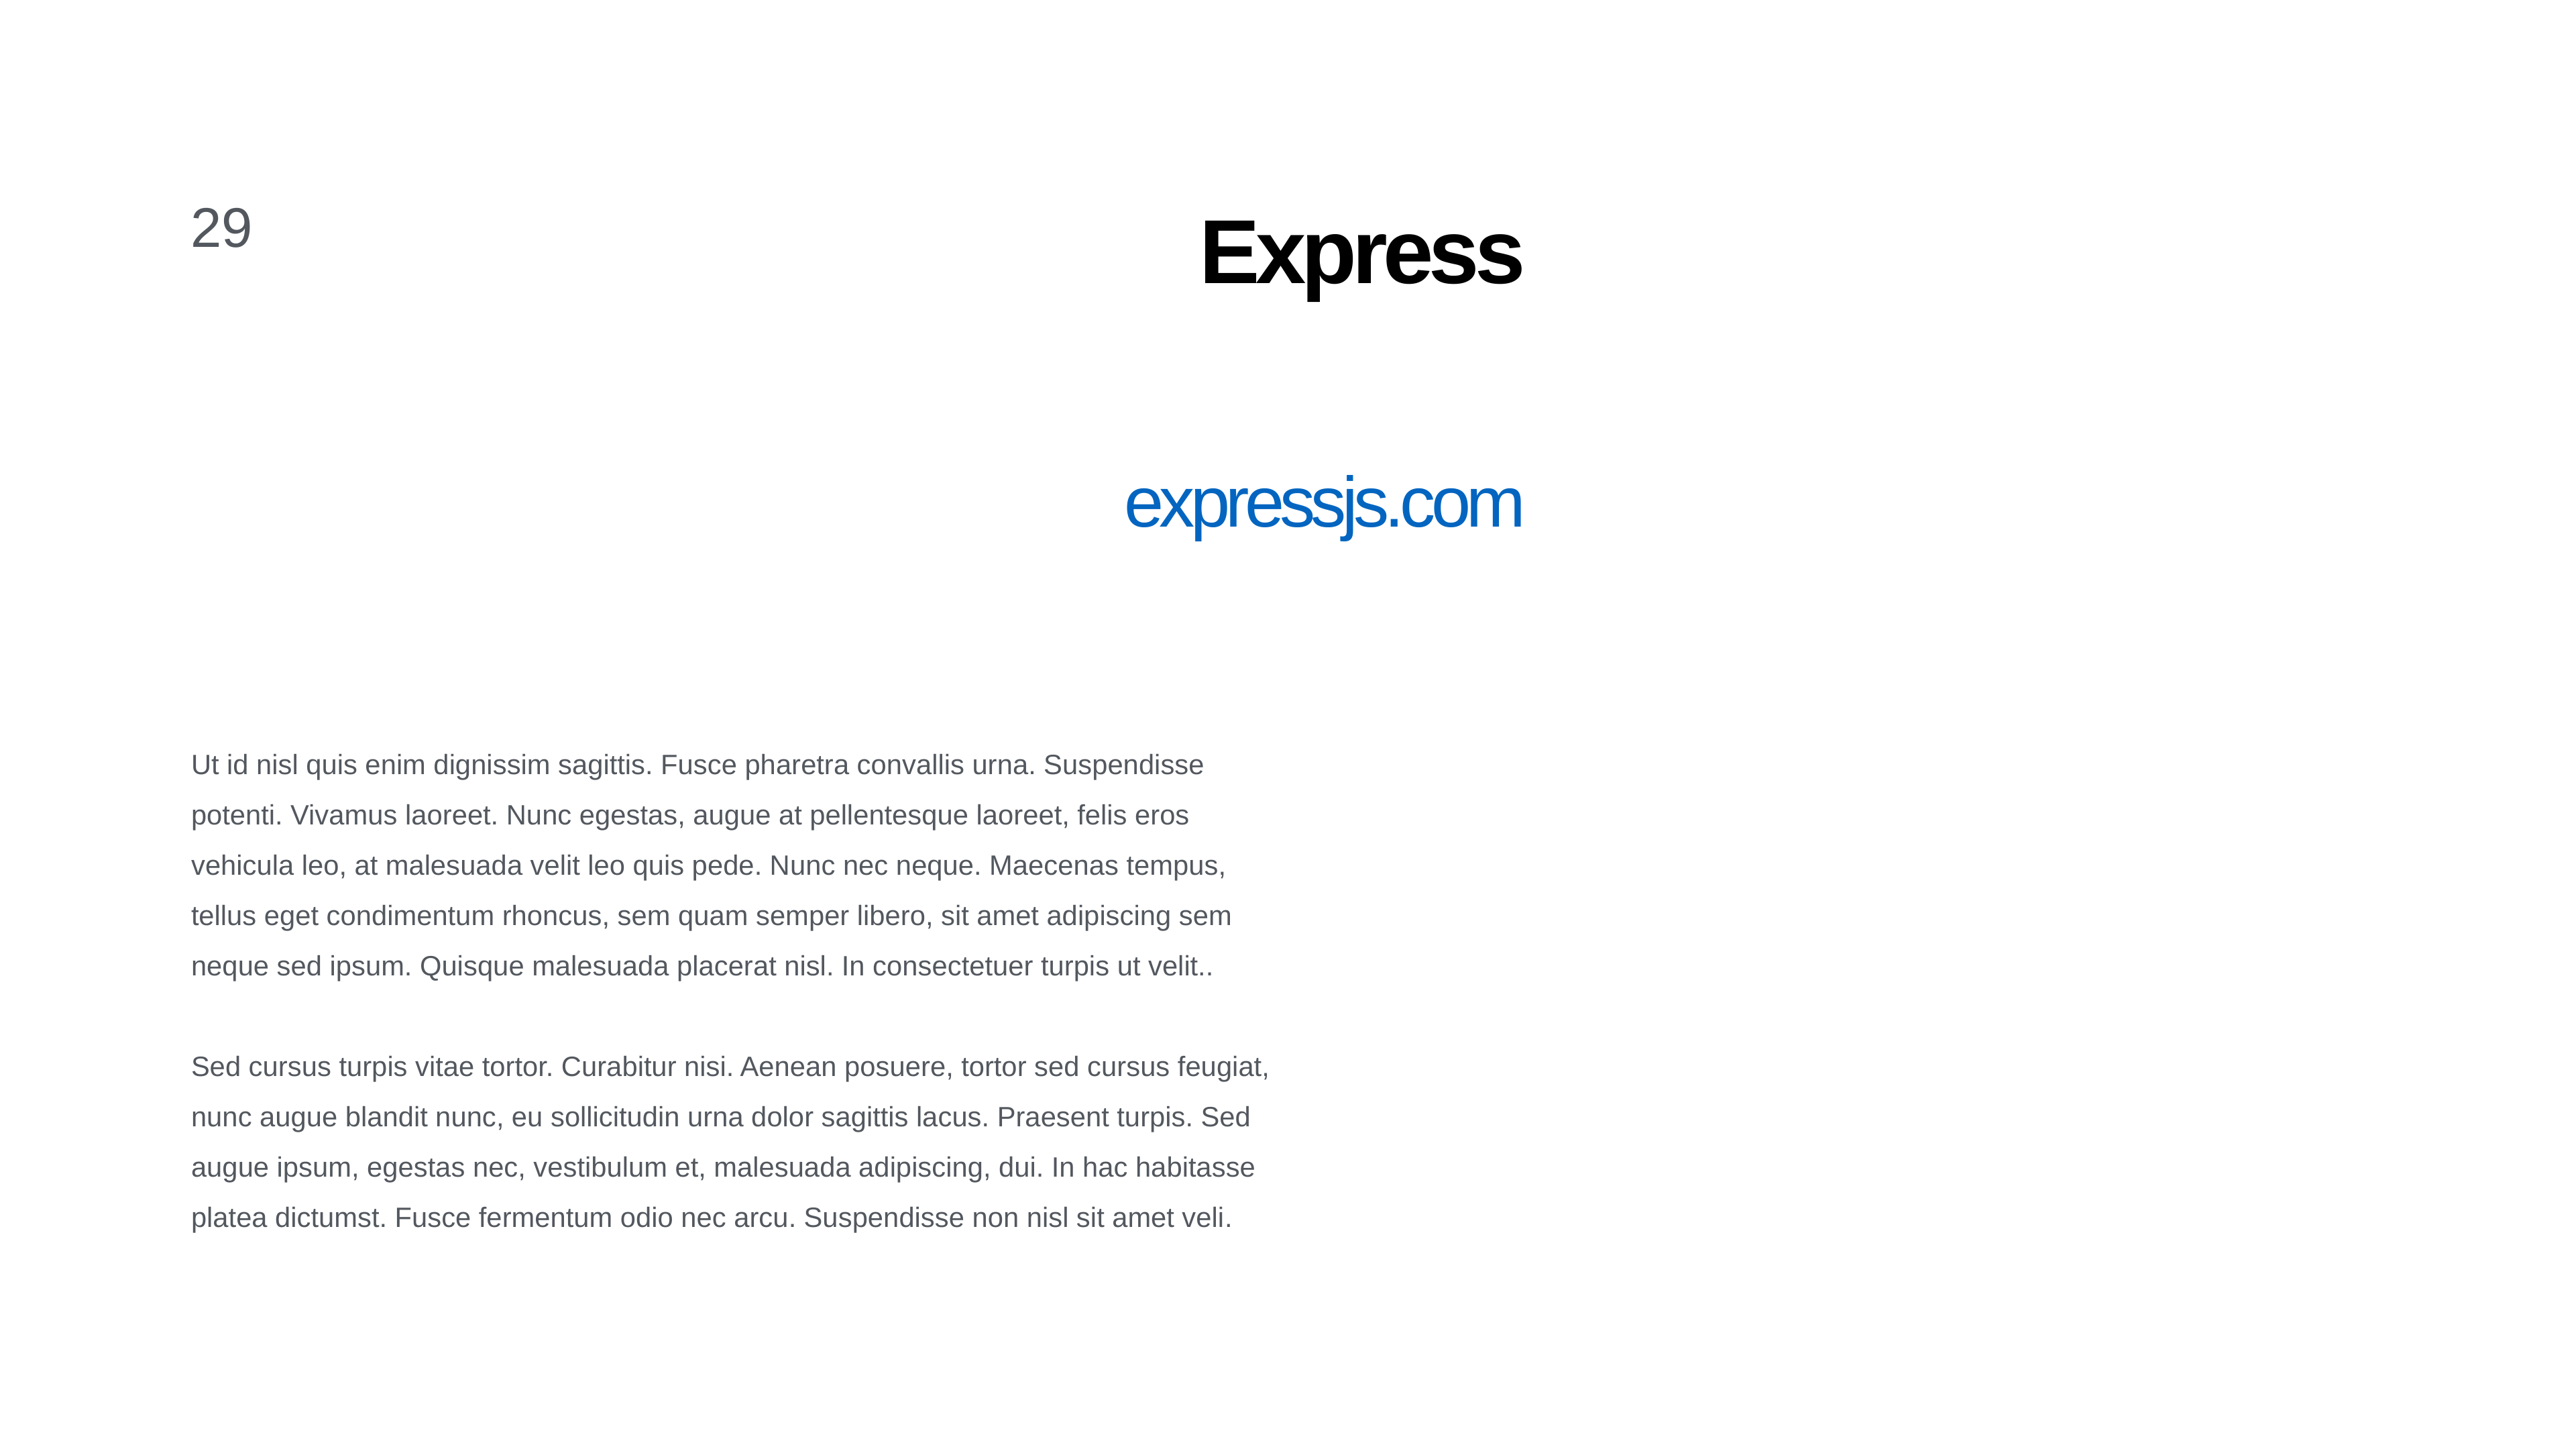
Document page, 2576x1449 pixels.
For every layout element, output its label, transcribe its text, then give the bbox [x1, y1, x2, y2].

title Express expressjs.com [323, 185, 1532, 725]
slide_number 29 [184, 185, 259, 1038]
list Ut id nisl quis enim dignissim sagittis. Fusce pharetra convallis urna. Suspendisse potenti. Vivamus laoreet. Nunc egestas, augue at pellentesque laoreet, felis eros vehicula leo, at malesuada velit leo quis pede. Nunc nec neque. Maecenas tempus, tellus eget condimentum rhoncus, sem quam semper libero, sit amet adipiscing sem neque sed ipsum. Quisque malesuada placerat nisl. In consectetuer turpis ut velit.. Sed cursus turpis vitae tortor. Curabitur nisi. Aenean posuere, tortor sed cursus feugiat, nunc augue blandit nunc, eu sollicitudin urna dolor sagittis lacus. Praesent turpis. Sed augue ipsum, egestas nec, vestibulum et, malesuada adipiscing, dui. In hac habitasse platea dictumst. Fusce fermentum odio nec arcu. Suspendisse non nisl sit amet veli. [185, 724, 1288, 1264]
